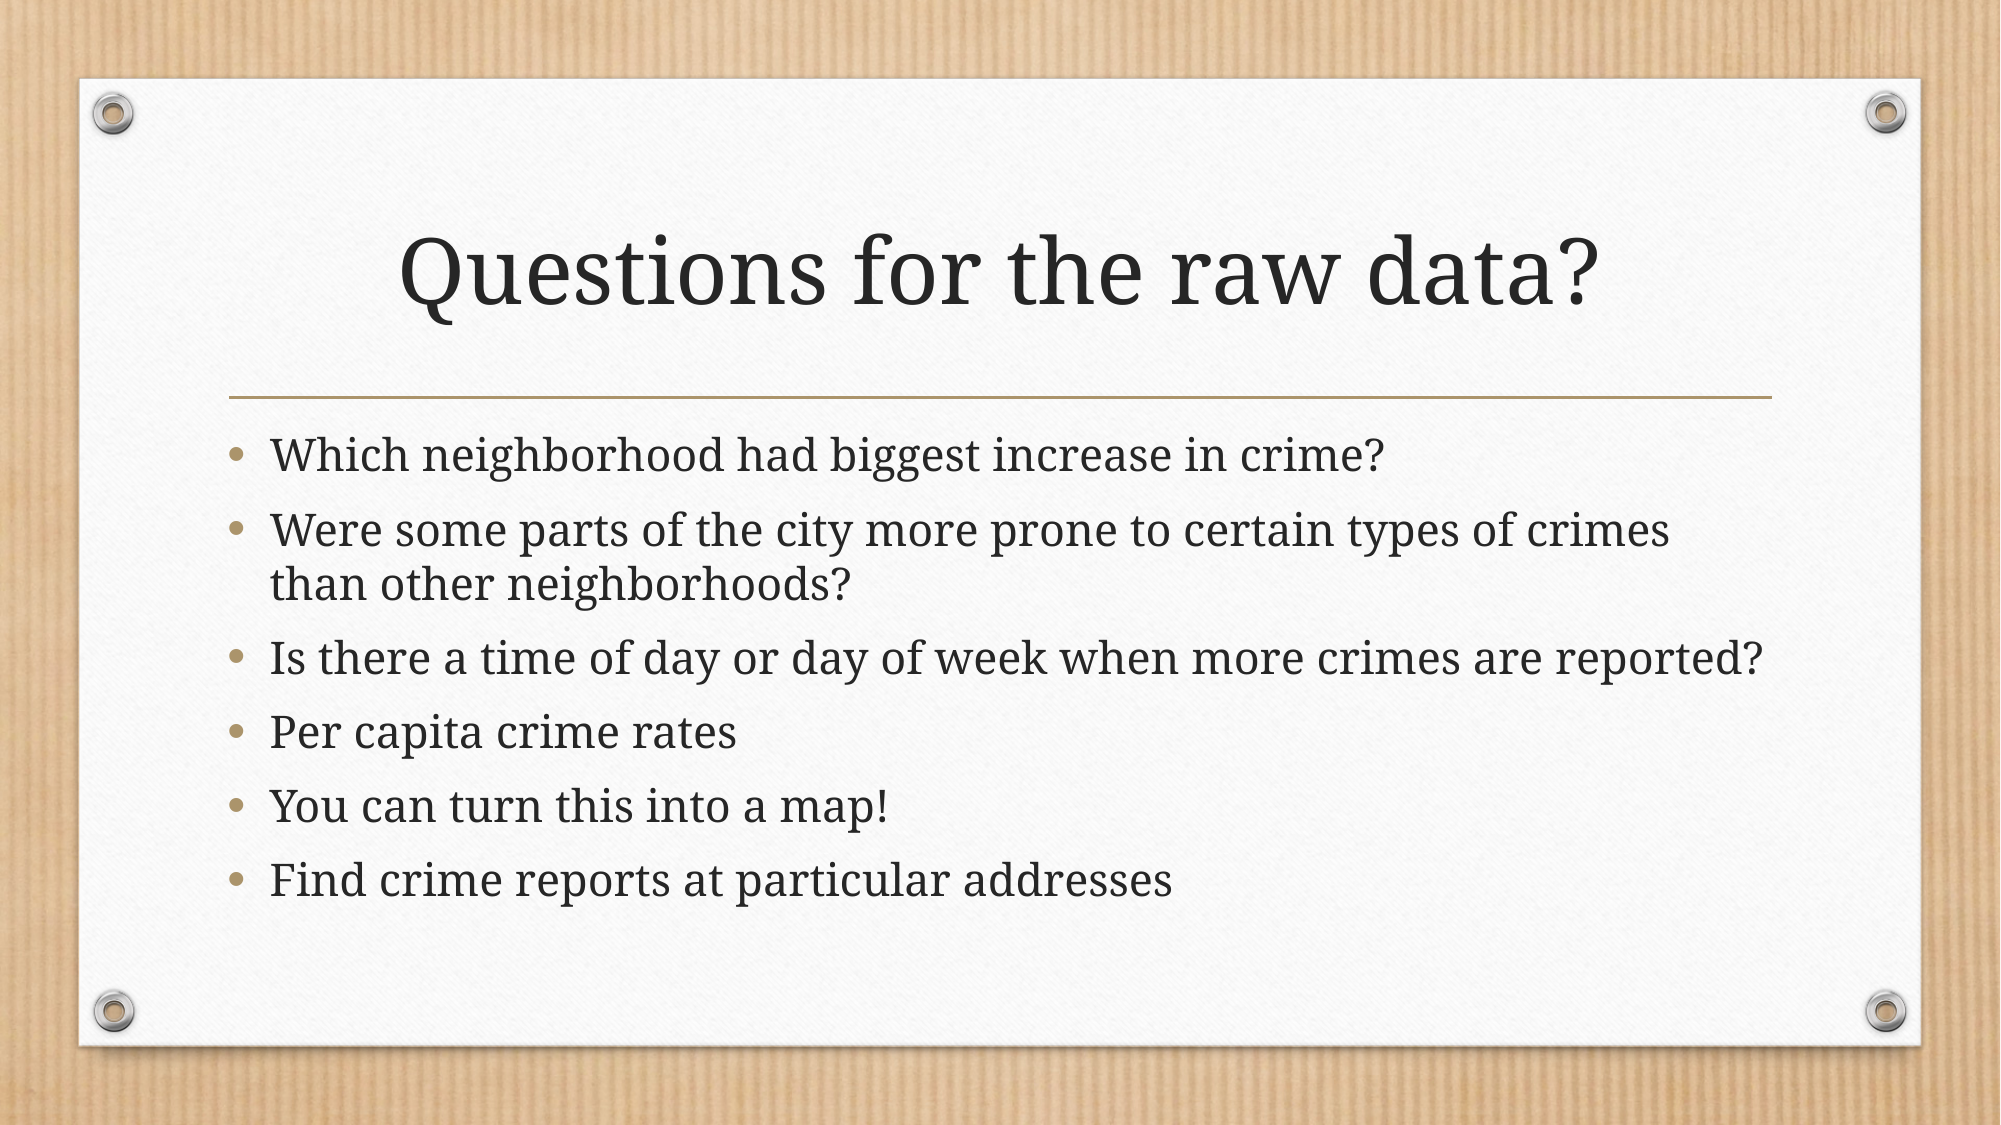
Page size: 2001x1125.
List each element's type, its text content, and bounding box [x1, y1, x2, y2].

title Questions for the raw data? [212, 161, 1788, 375]
list Which neighborhood had biggest increase in crime? Were some parts of the city more prone to certain types of crimes than other neighborhoods? Is there a time of day or day of week when more crimes are reported? Per capita crime rates You can turn this into a map! Find crime reports at particular addresses [212, 419, 1788, 964]
picture [0, 0, 2001, 1125]
